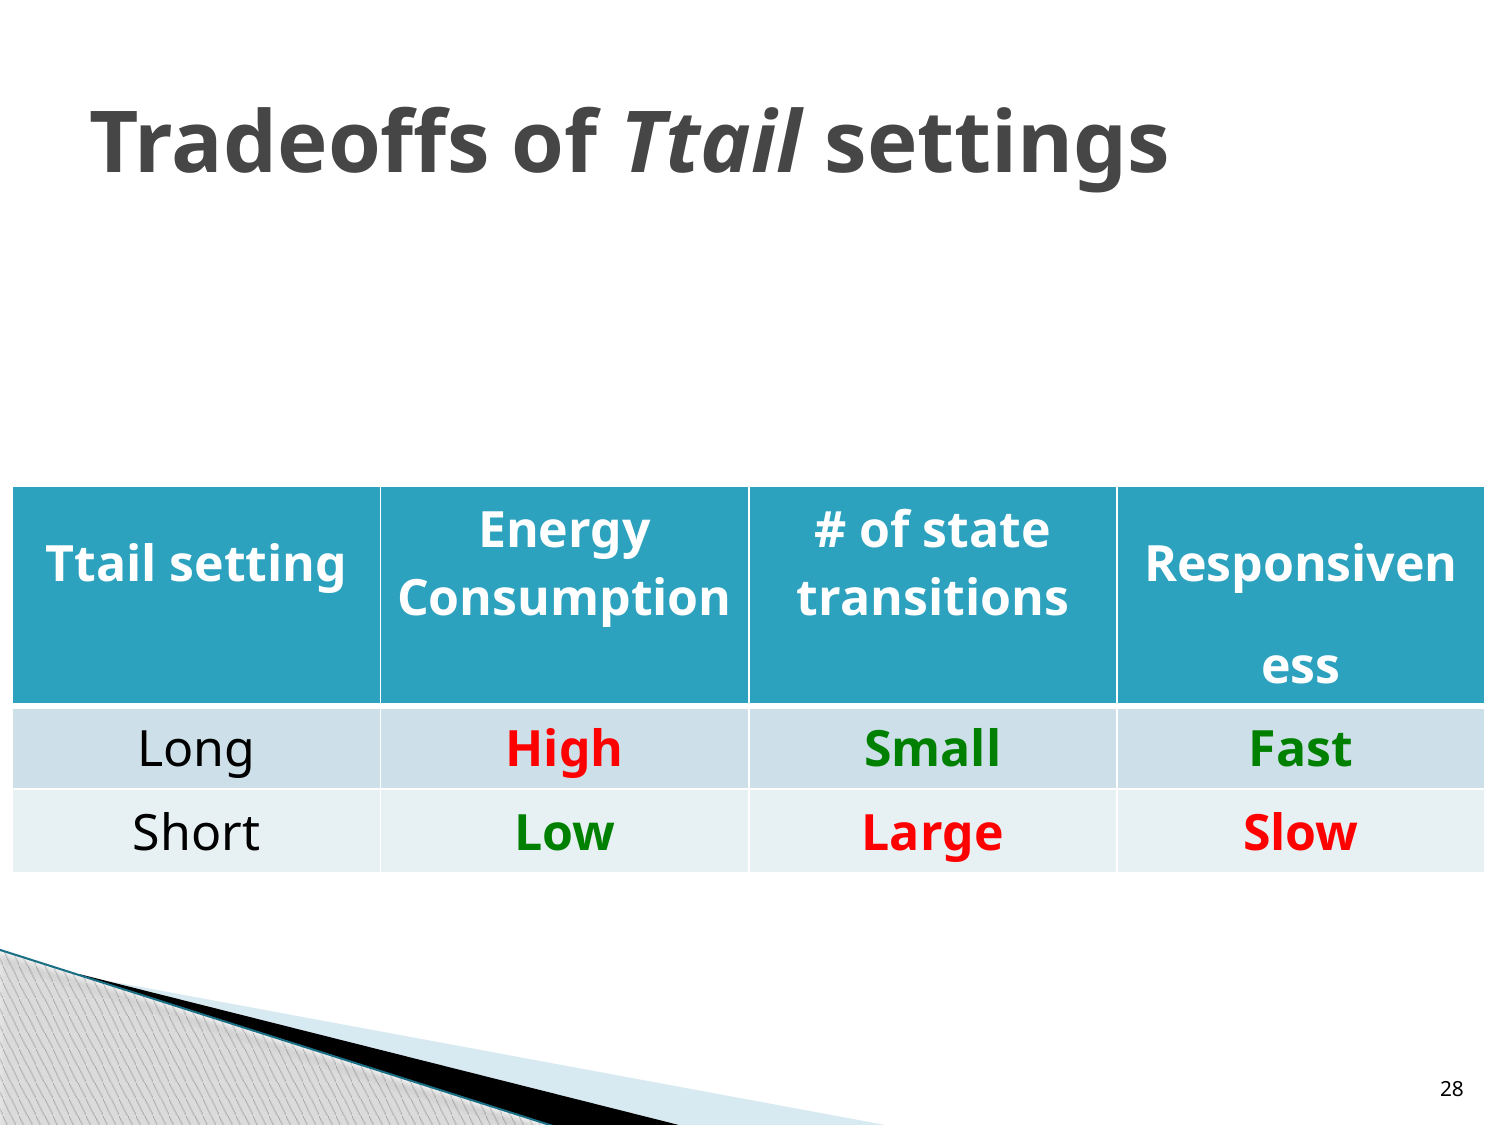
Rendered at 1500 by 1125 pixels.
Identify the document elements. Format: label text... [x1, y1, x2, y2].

table_cell Small [750, 709, 1116, 788]
slide_number 28 [1418, 1051, 1479, 1112]
table_cell High [381, 709, 748, 788]
table_header Ttail setting [13, 487, 380, 703]
title Tradeoffs of Ttail settings [75, 45, 1425, 233]
table_header Responsiveness [1118, 487, 1484, 703]
table_cell Long [13, 709, 380, 788]
table_cell Slow [1118, 790, 1484, 872]
table_cell Short [13, 790, 380, 872]
table_cell Fast [1118, 709, 1484, 788]
table_cell Low [381, 790, 748, 872]
table_header # of state transitions [750, 487, 1116, 703]
table_cell Large [750, 790, 1116, 872]
table_header Energy Consumption [381, 487, 748, 703]
